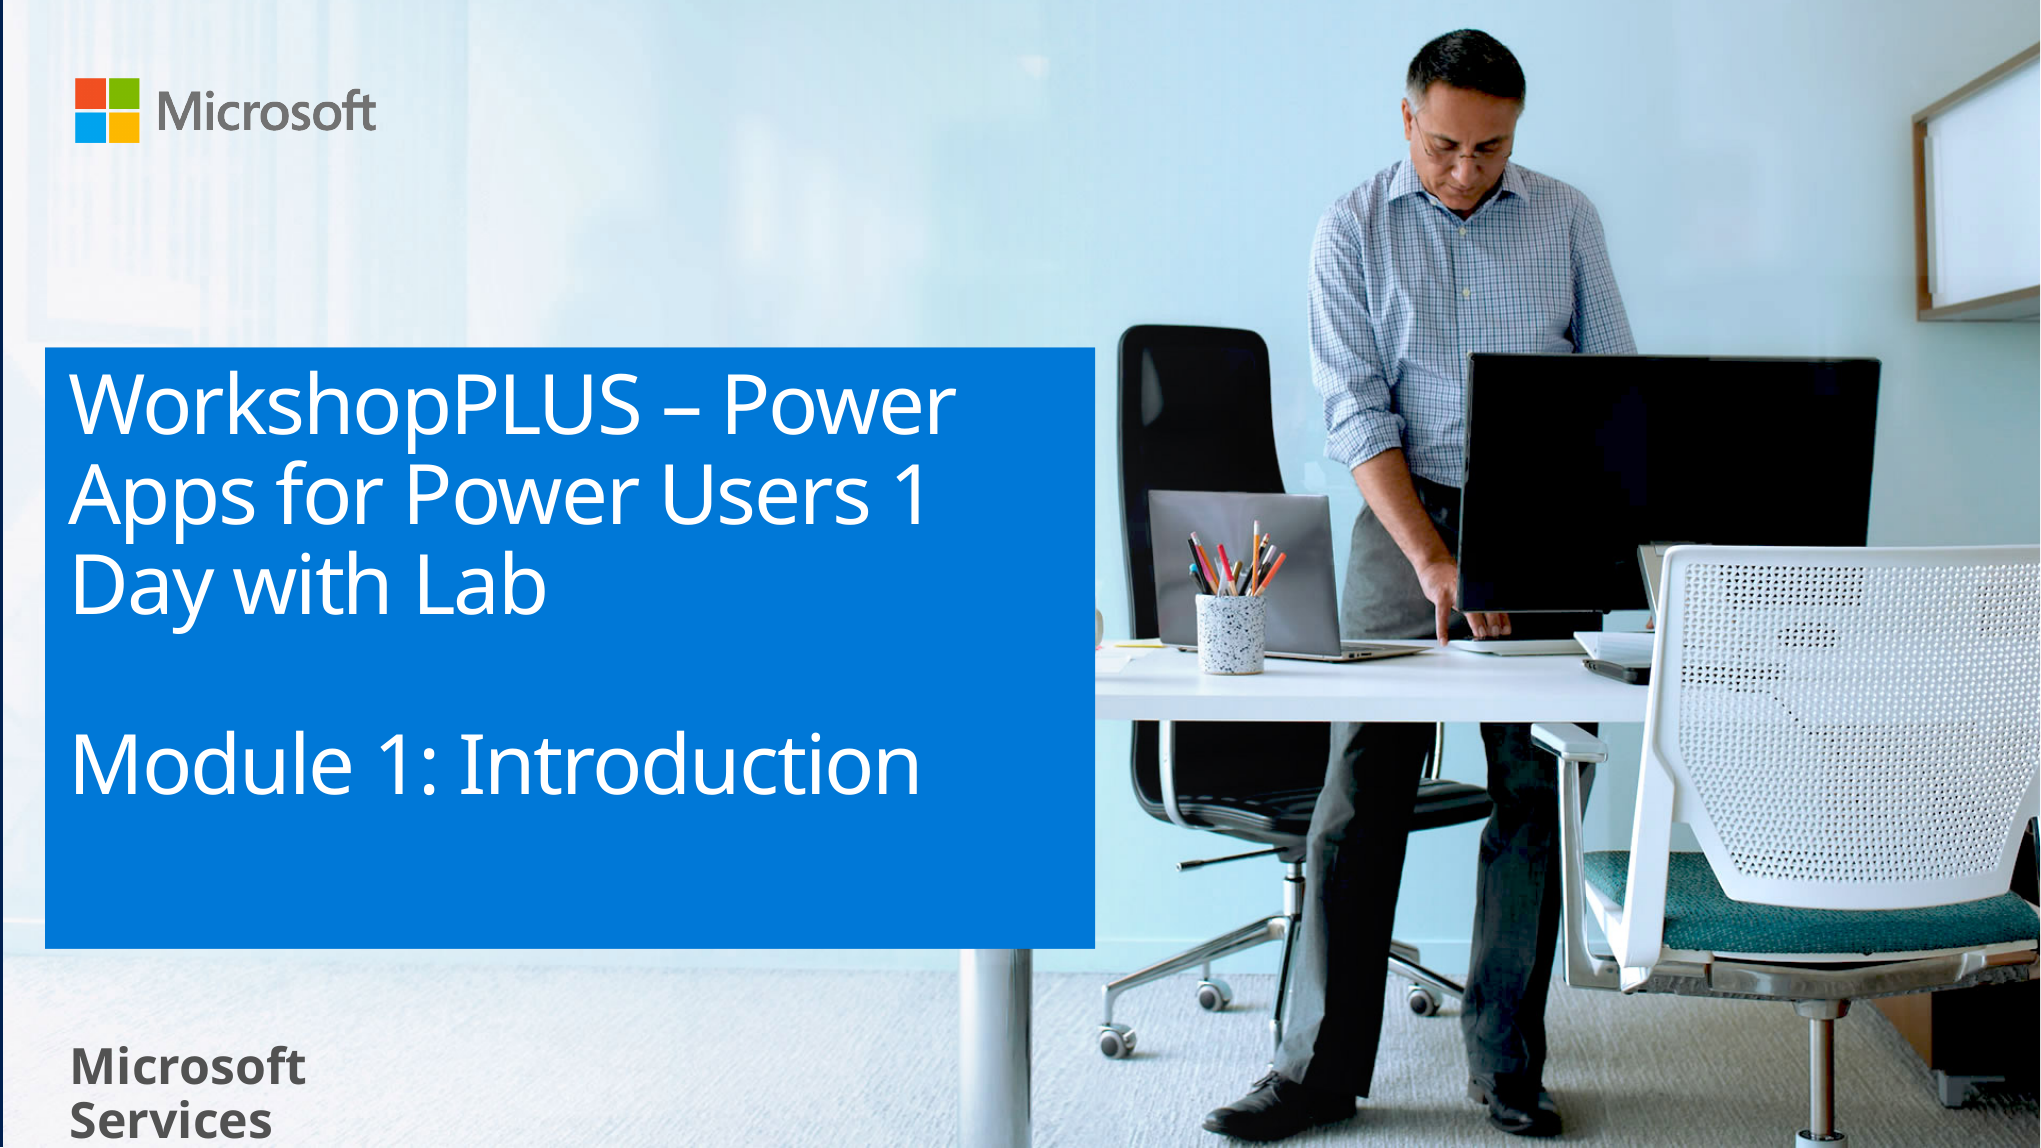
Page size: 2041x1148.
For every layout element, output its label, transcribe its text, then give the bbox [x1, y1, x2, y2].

title WorkshopPLUS – Power Apps for Power Users 1 Day with Lab Module 1: Introduction [45, 347, 1096, 949]
picture [3, 0, 2041, 1148]
